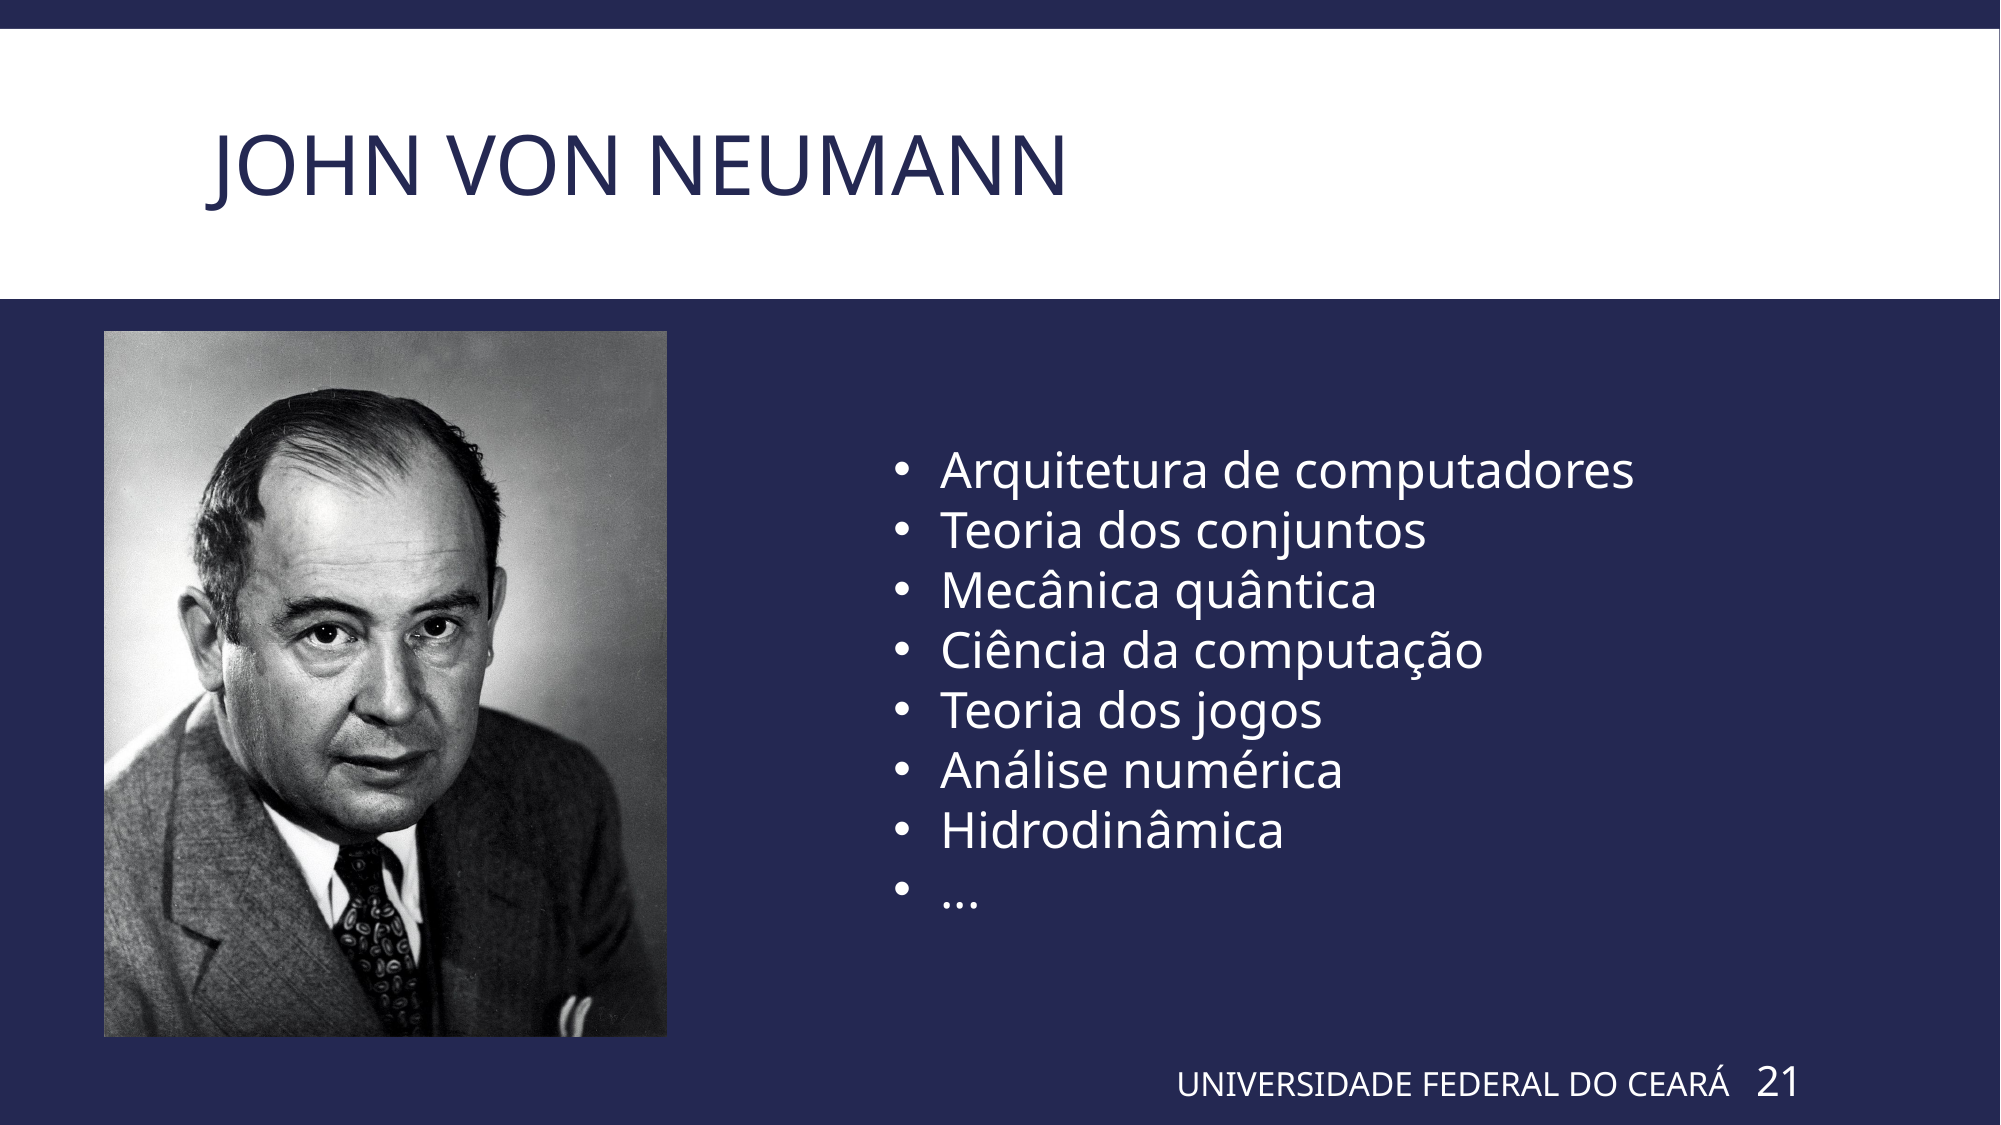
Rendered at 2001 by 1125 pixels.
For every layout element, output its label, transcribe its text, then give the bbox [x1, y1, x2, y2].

picture [104, 330, 668, 1037]
footer UNIVERSIDADE FEDERAL DO CEARÁ [918, 1053, 1746, 1114]
text_box Arquitetura de computadores Teoria dos conjuntos Mecânica quântica Ciência da computação Teoria dos jogos Análise numérica Hidrodinâmica ... [878, 430, 1652, 926]
title John Von Neumann [197, 46, 1803, 295]
slide_number 21 [1748, 1053, 1904, 1114]
